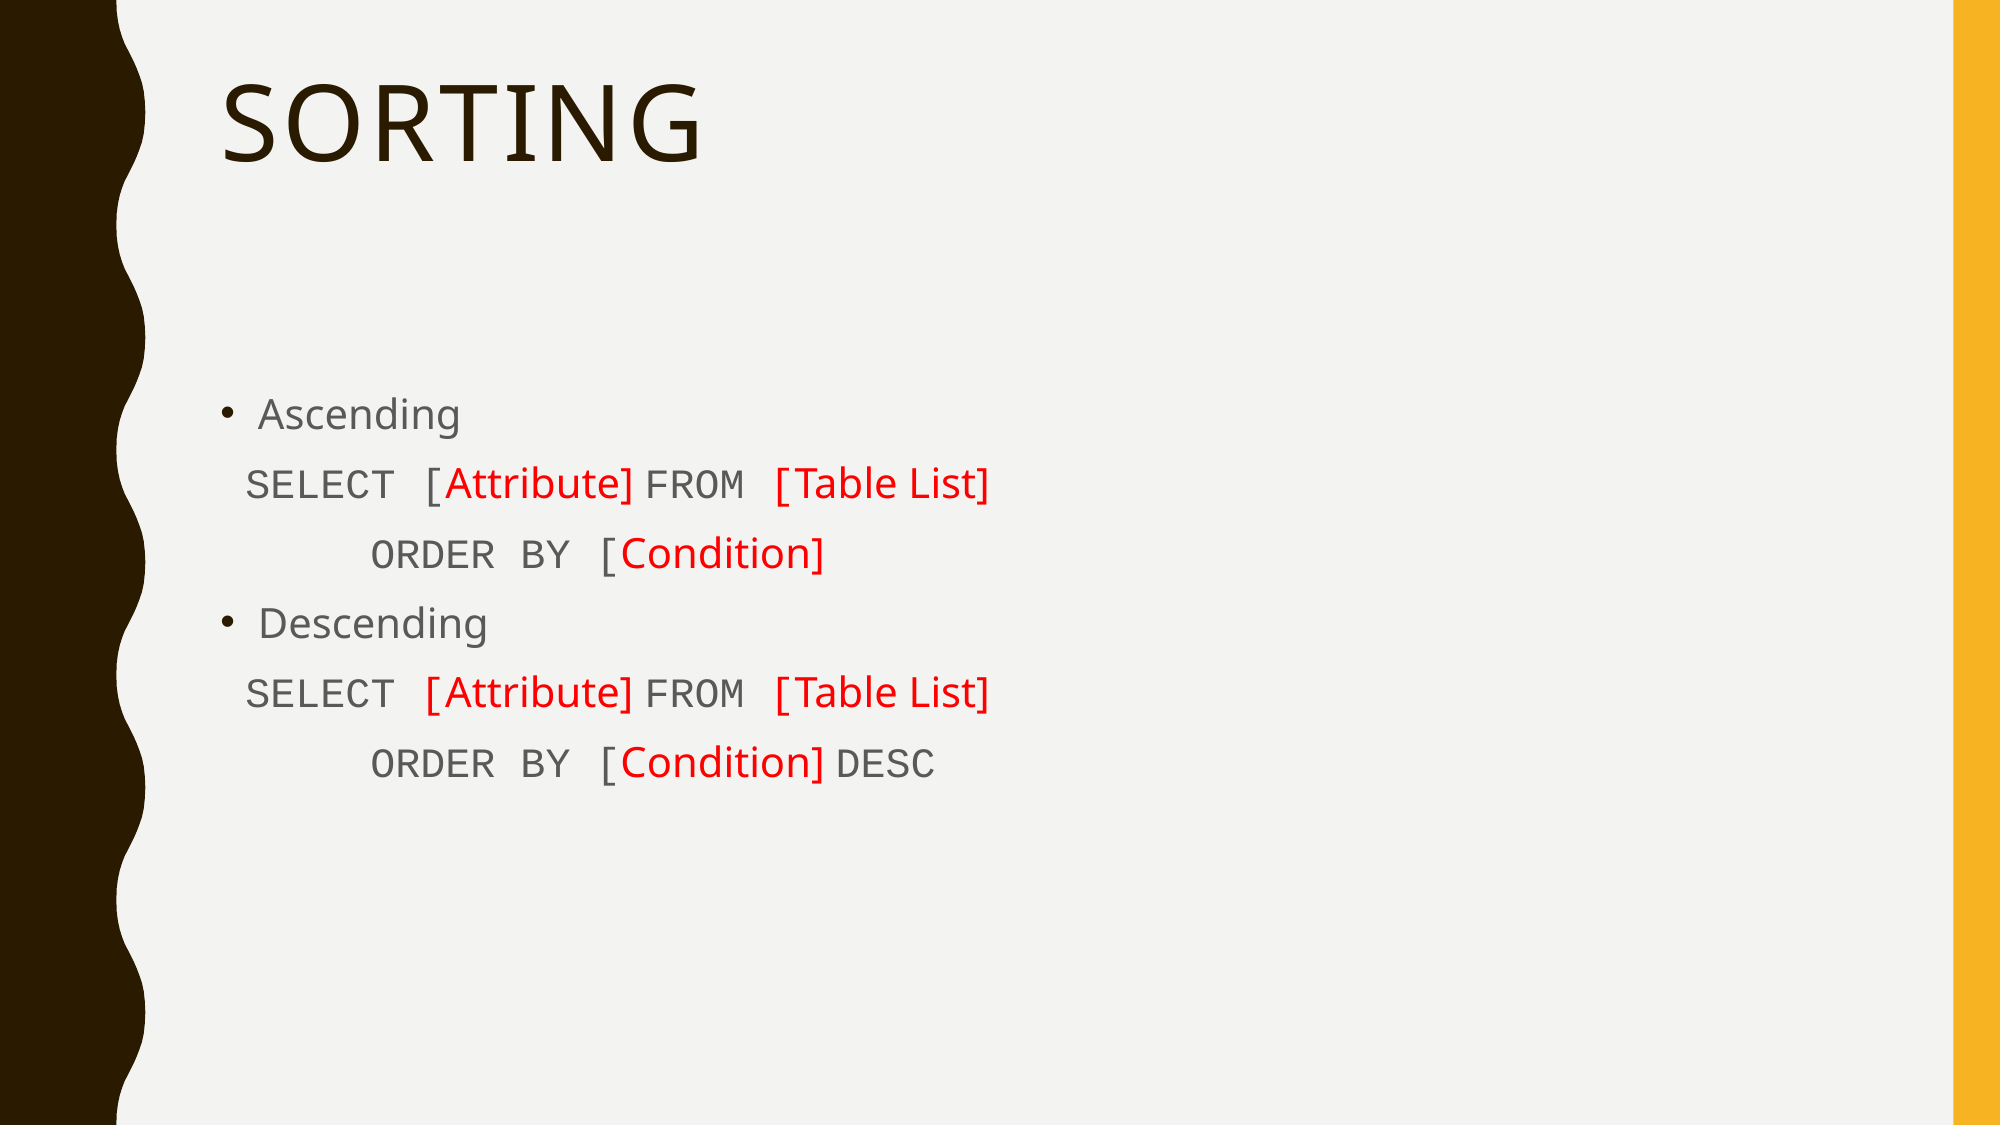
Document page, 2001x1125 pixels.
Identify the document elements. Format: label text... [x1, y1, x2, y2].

title SORTING [205, 62, 1875, 308]
list Ascending SELECT [Attribute] FROM [Table List] ORDER BY [Condition] Descending SELECT [Attribute] FROM [Table List] ORDER BY [Condition] DESC [205, 375, 1875, 965]
